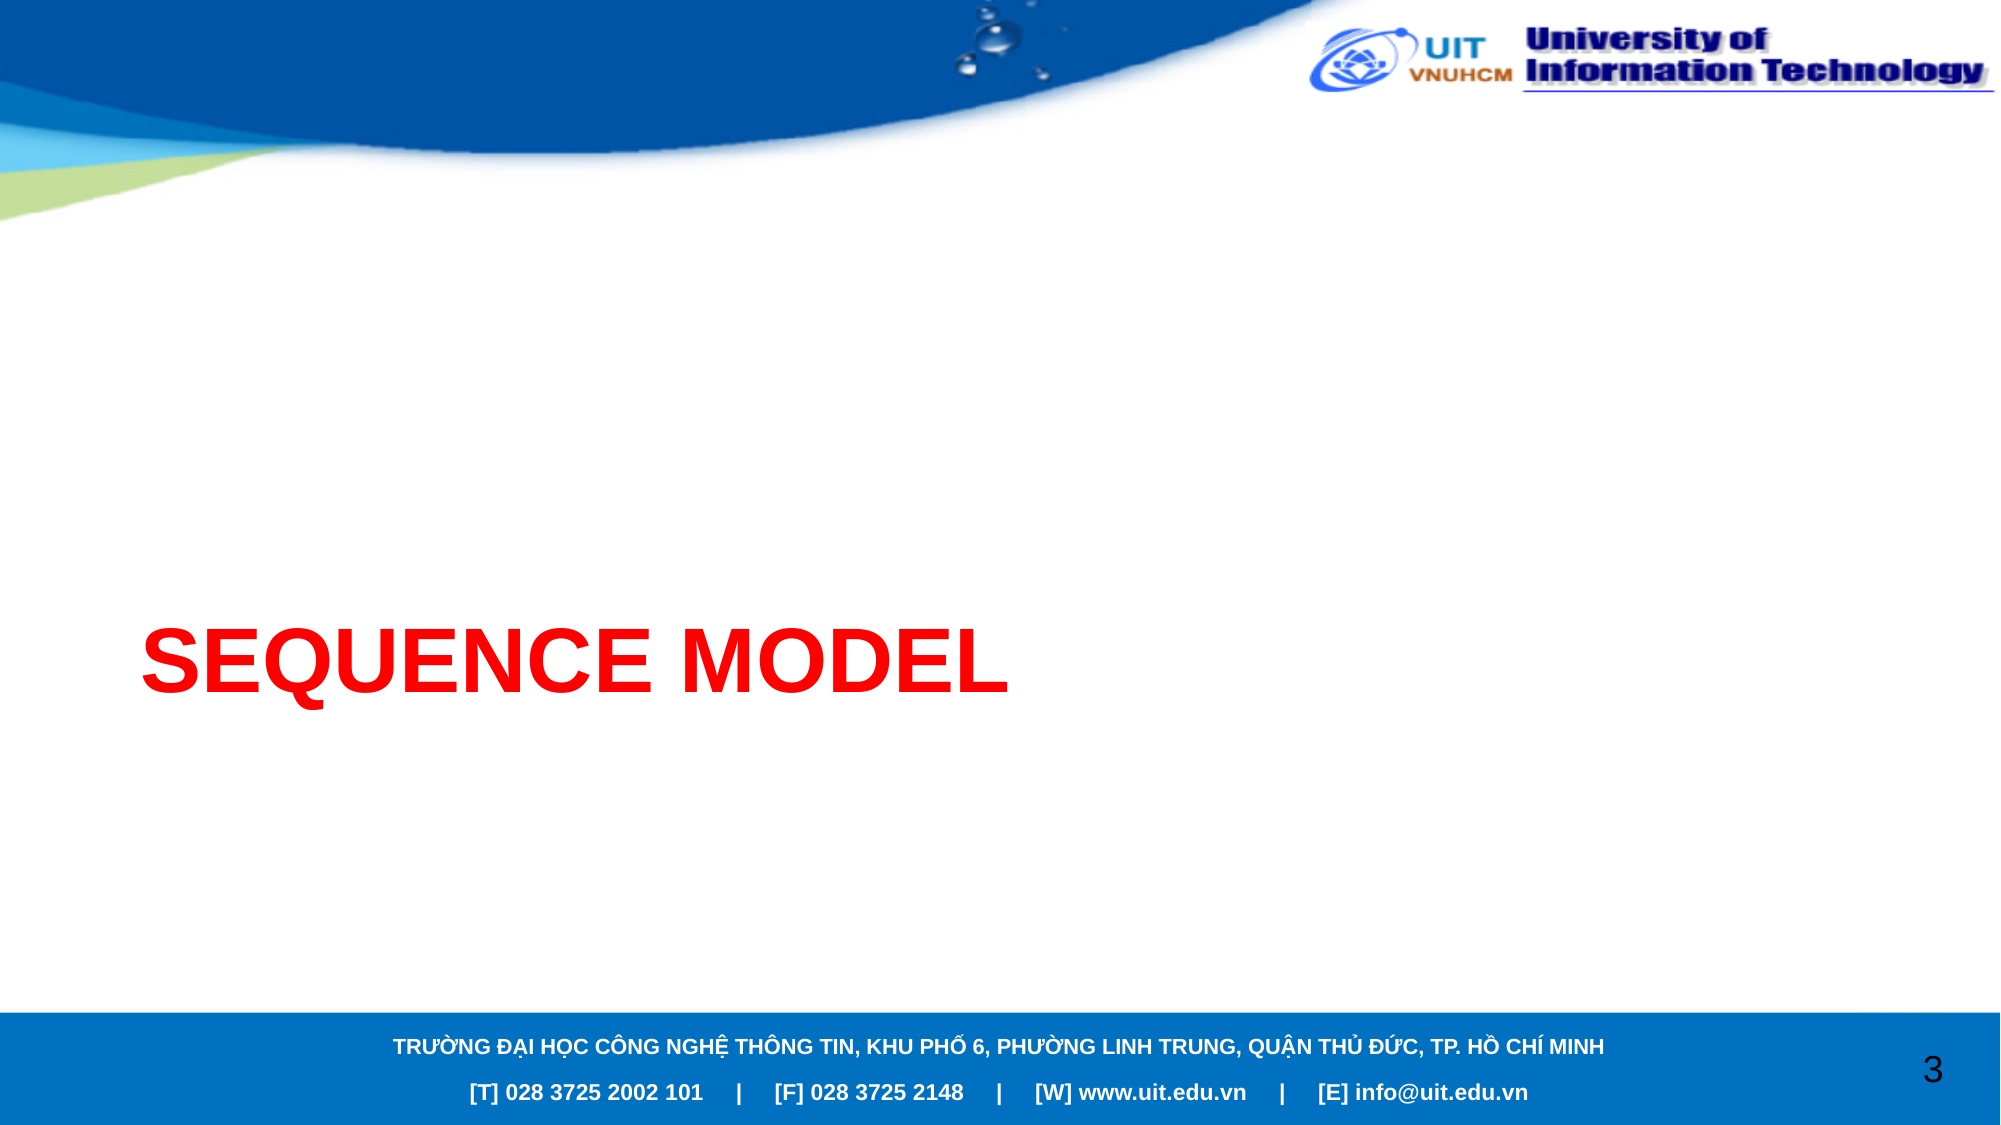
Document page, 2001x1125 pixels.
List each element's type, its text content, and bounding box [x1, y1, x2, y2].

picture [0, 0, 2001, 1125]
title SEQUENCE MODEL [125, 562, 1925, 750]
